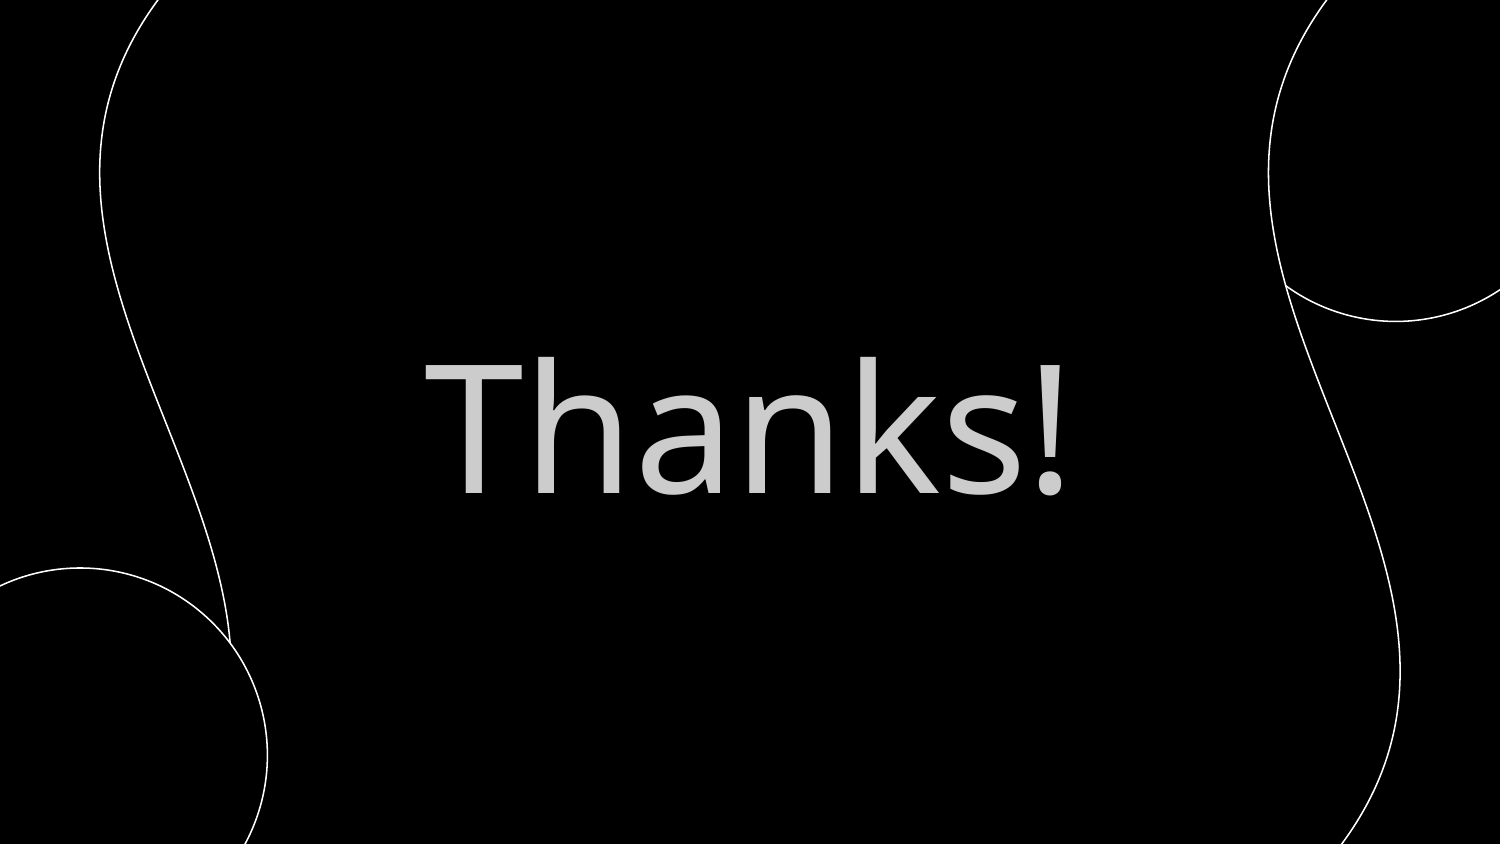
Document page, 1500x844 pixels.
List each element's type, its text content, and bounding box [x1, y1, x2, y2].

title Thanks! [111, 193, 1388, 651]
